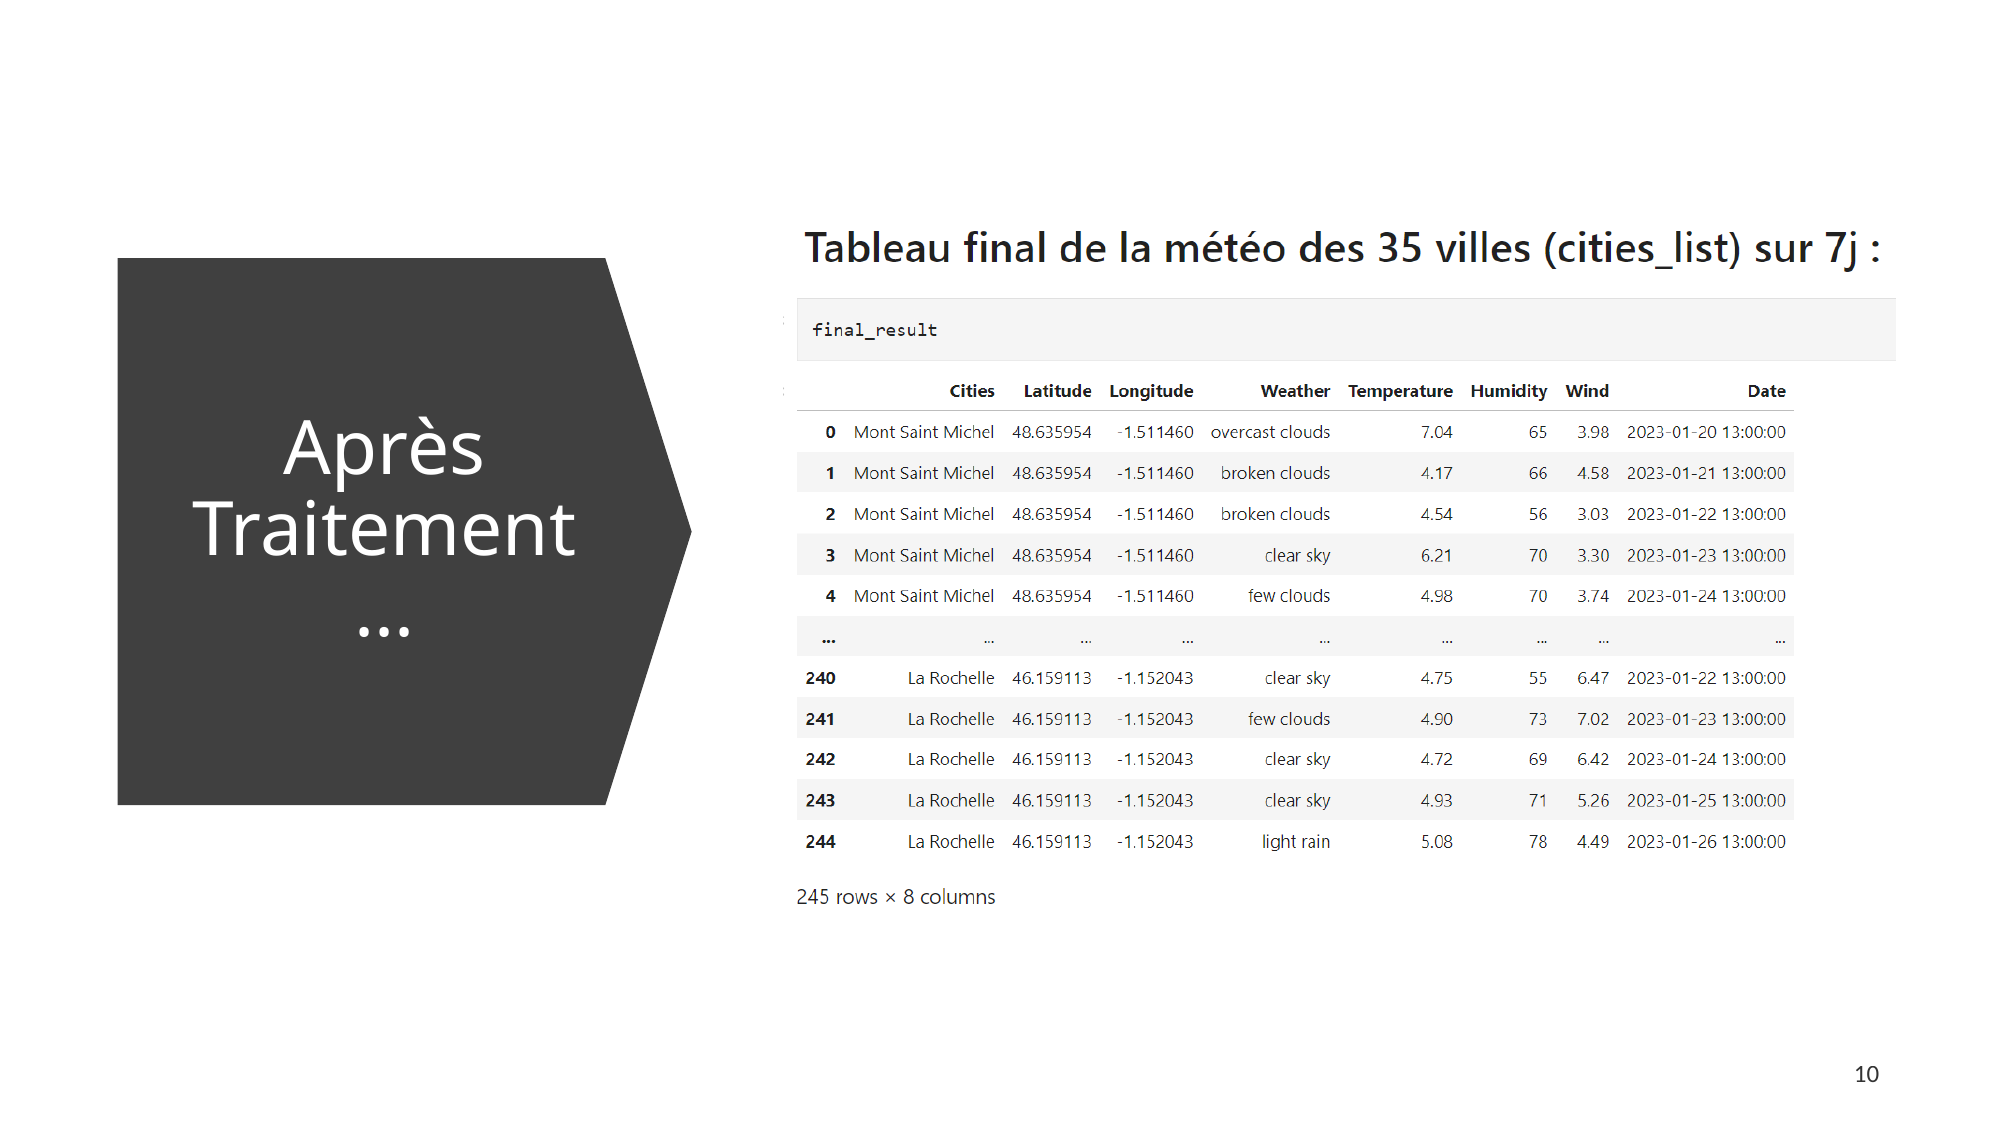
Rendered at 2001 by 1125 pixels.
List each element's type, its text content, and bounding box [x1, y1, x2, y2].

picture [783, 203, 1896, 921]
text_box Après Traitement... [168, 322, 601, 741]
slide_number 10 [1810, 1042, 1895, 1103]
text_box [116, 257, 693, 807]
